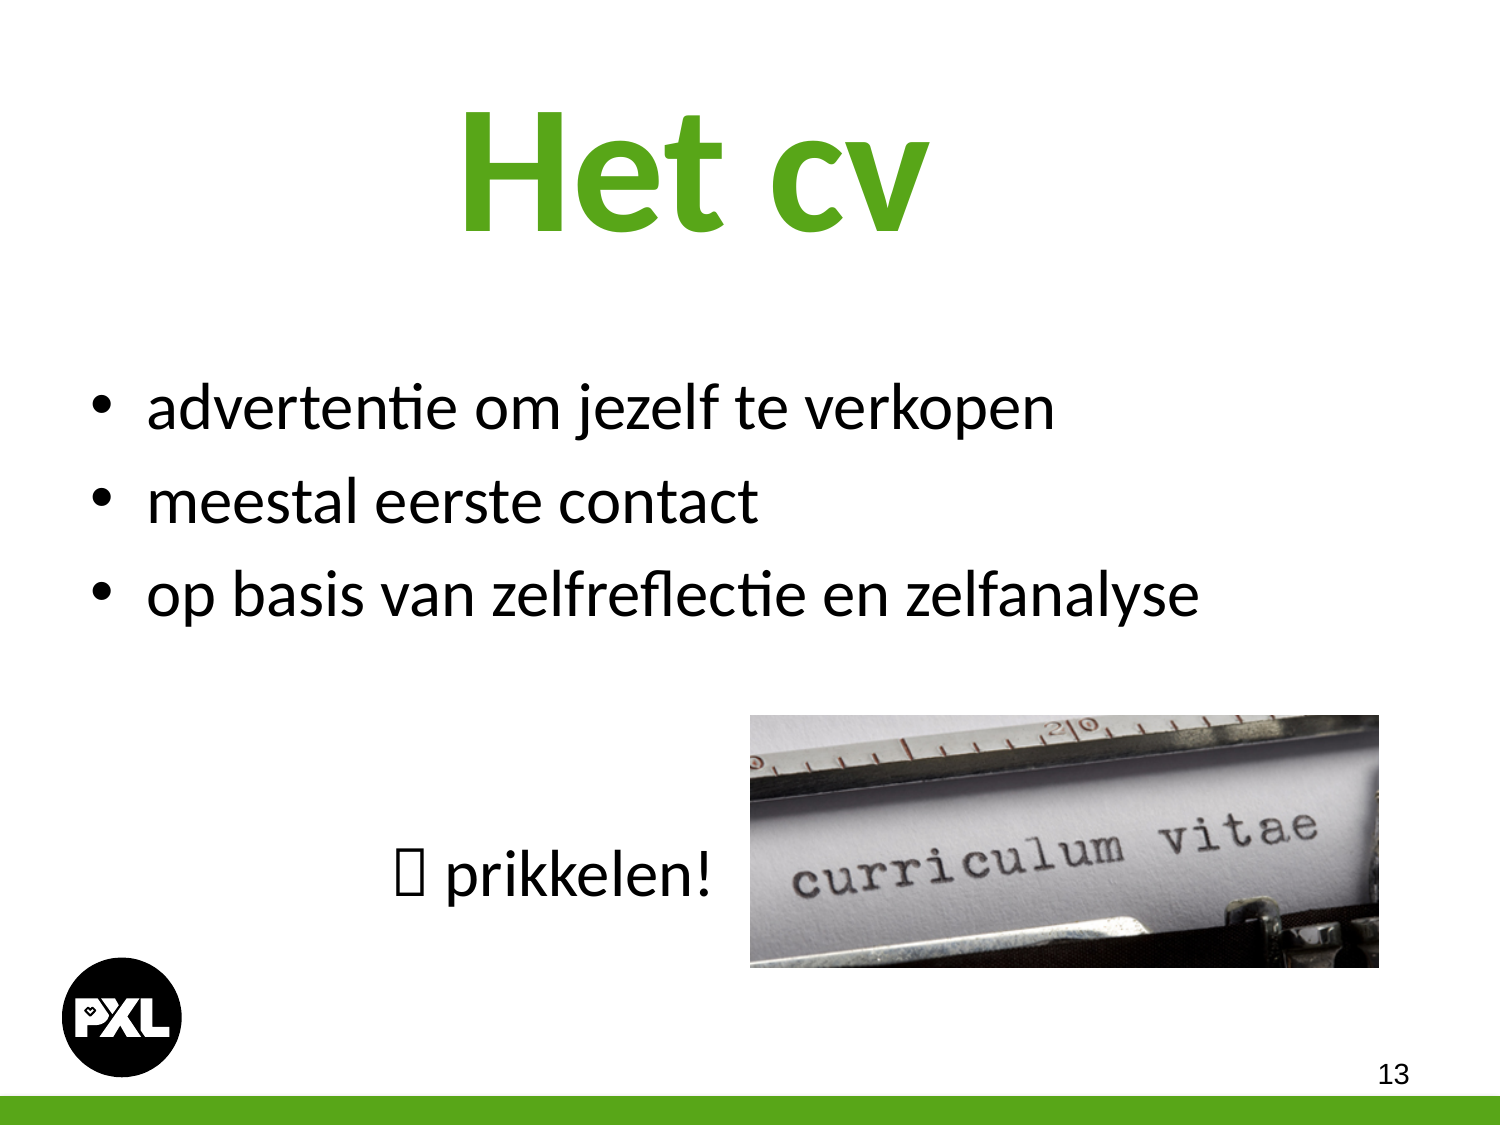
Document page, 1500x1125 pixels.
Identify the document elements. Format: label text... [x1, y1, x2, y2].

title Het cv [135, 115, 1253, 201]
list advertentie om jezelf te verkopen meestal eerste contact op basis van zelfreflectie en zelfanalyse  prikkelen! [75, 262, 1425, 1005]
slide_number 13 [1074, 1042, 1425, 1103]
picture [749, 715, 1379, 968]
